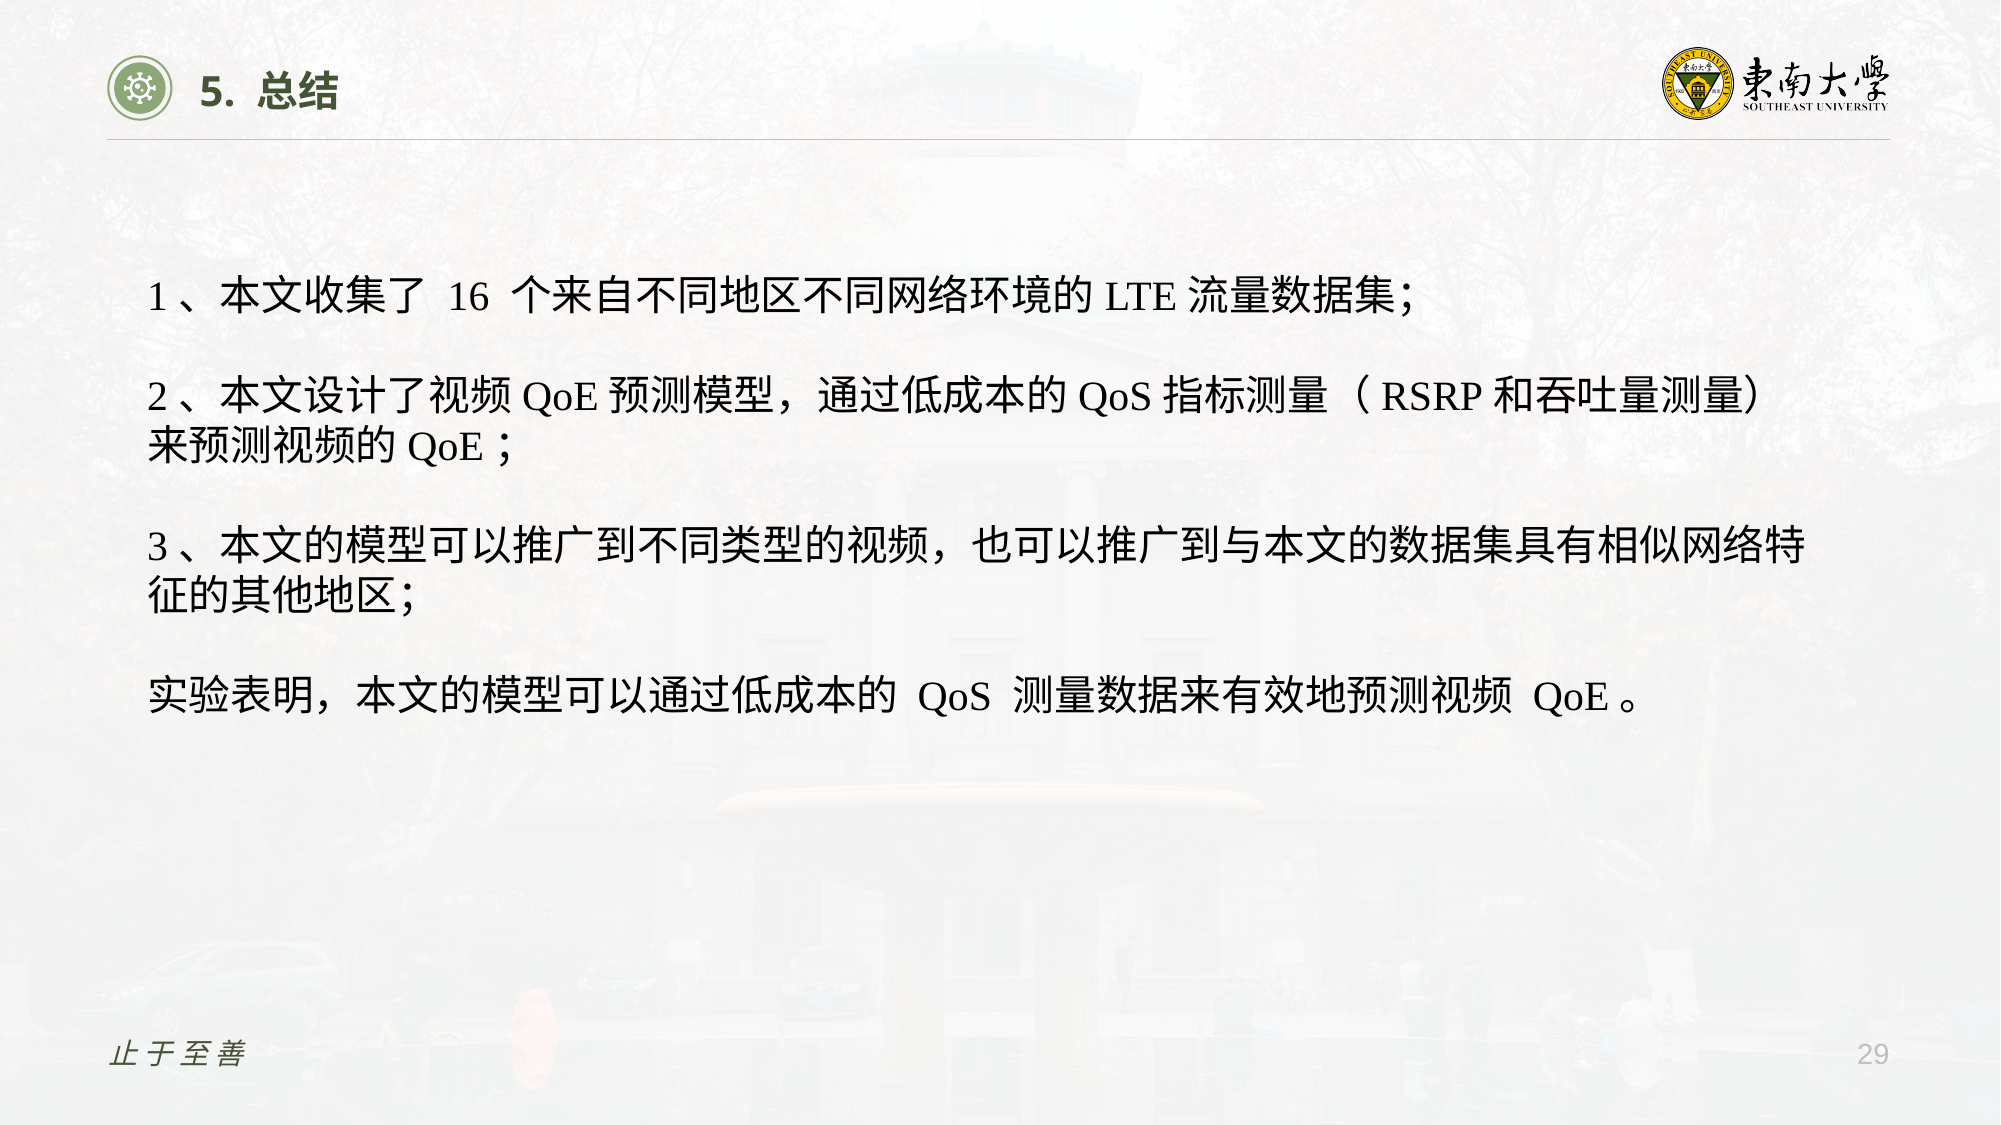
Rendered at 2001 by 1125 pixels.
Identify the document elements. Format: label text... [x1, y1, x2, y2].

text_box 1、本文收集了 16 个来自不同地区不同网络环境的LTE流量数据集； 2、本文设计了视频QoE预测模型，通过低成本的QoS指标测量（RSRP和吞吐量测量）来预测视频的QoE； 3、本文的模型可以推广到不同类型的视频，也可以推广到与本文的数据集具有相似网络特征的其他地区； 实验表明，本文的模型可以通过低成本的 QoS 测量数据来有效地预测视频 QoE。 [132, 261, 1831, 727]
list 5. 总结 [199, 56, 1663, 123]
slide_number 29 [1439, 1022, 1890, 1083]
picture [1662, 47, 1889, 120]
slide_number 止于至善 [108, 1022, 657, 1083]
